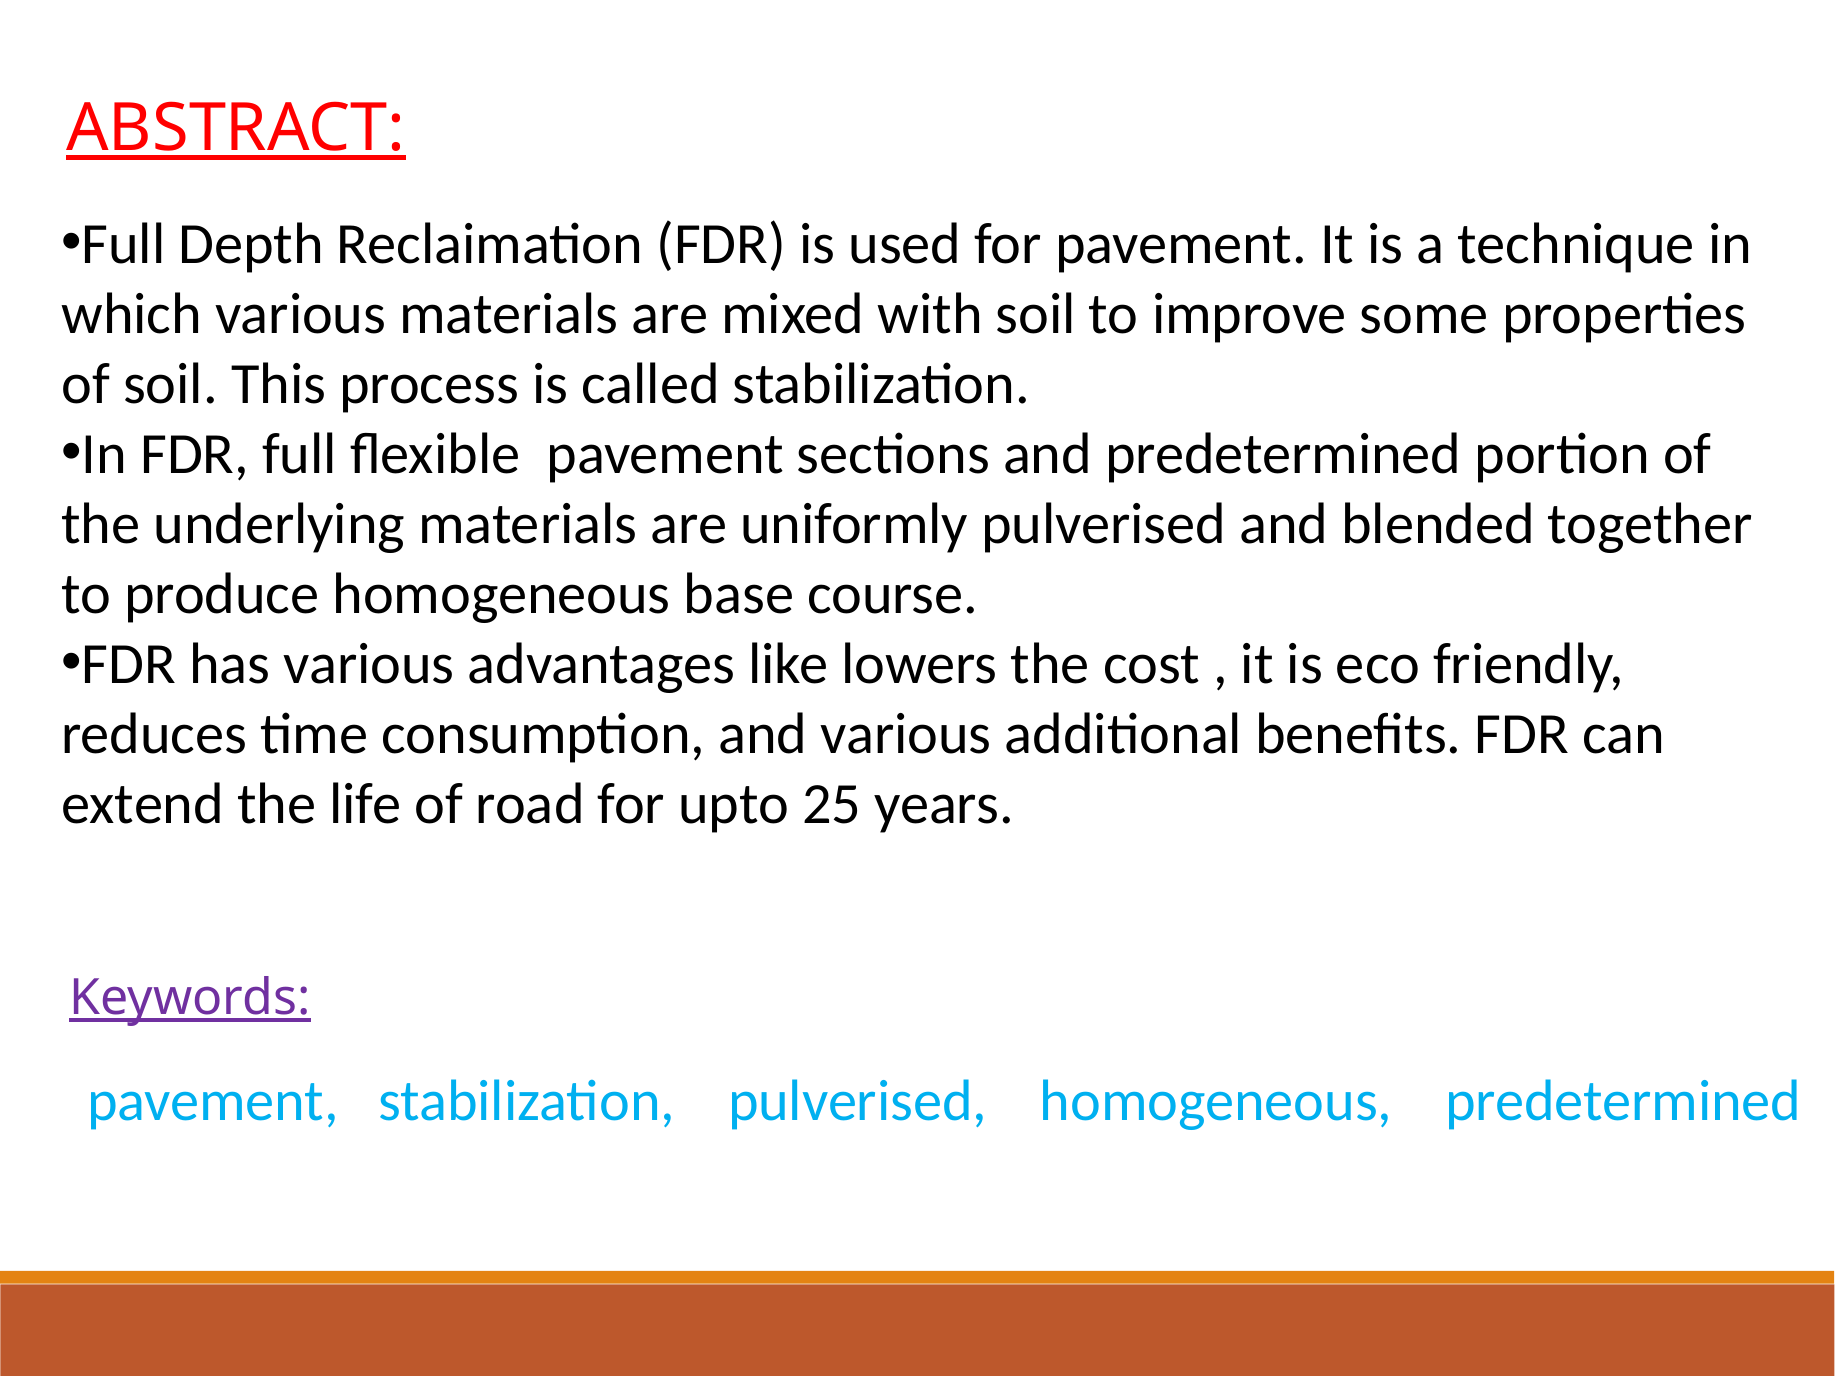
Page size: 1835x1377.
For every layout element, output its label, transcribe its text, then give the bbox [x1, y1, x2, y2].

text_box ABSTRACT: [51, 76, 422, 171]
text_box Keywords: [54, 957, 653, 1032]
text_box pavement, stabilization, pulverised, homogeneous, predetermined [72, 1054, 1818, 1140]
text_box Full Depth Reclaimation (FDR) is used for pavement. It is a technique in which various materials are mixed with soil to improve some properties of soil. This process is called stabilization. In FDR, full flexible pavement sections and predetermined portion of the underlying materials are uniformly pulverised and blended together to produce homogeneous base course. FDR has various advantages like lowers the cost , it is eco friendly, reduces time consumption, and various additional benefits. FDR can extend the life of road for upto 25 years. [46, 198, 1787, 843]
